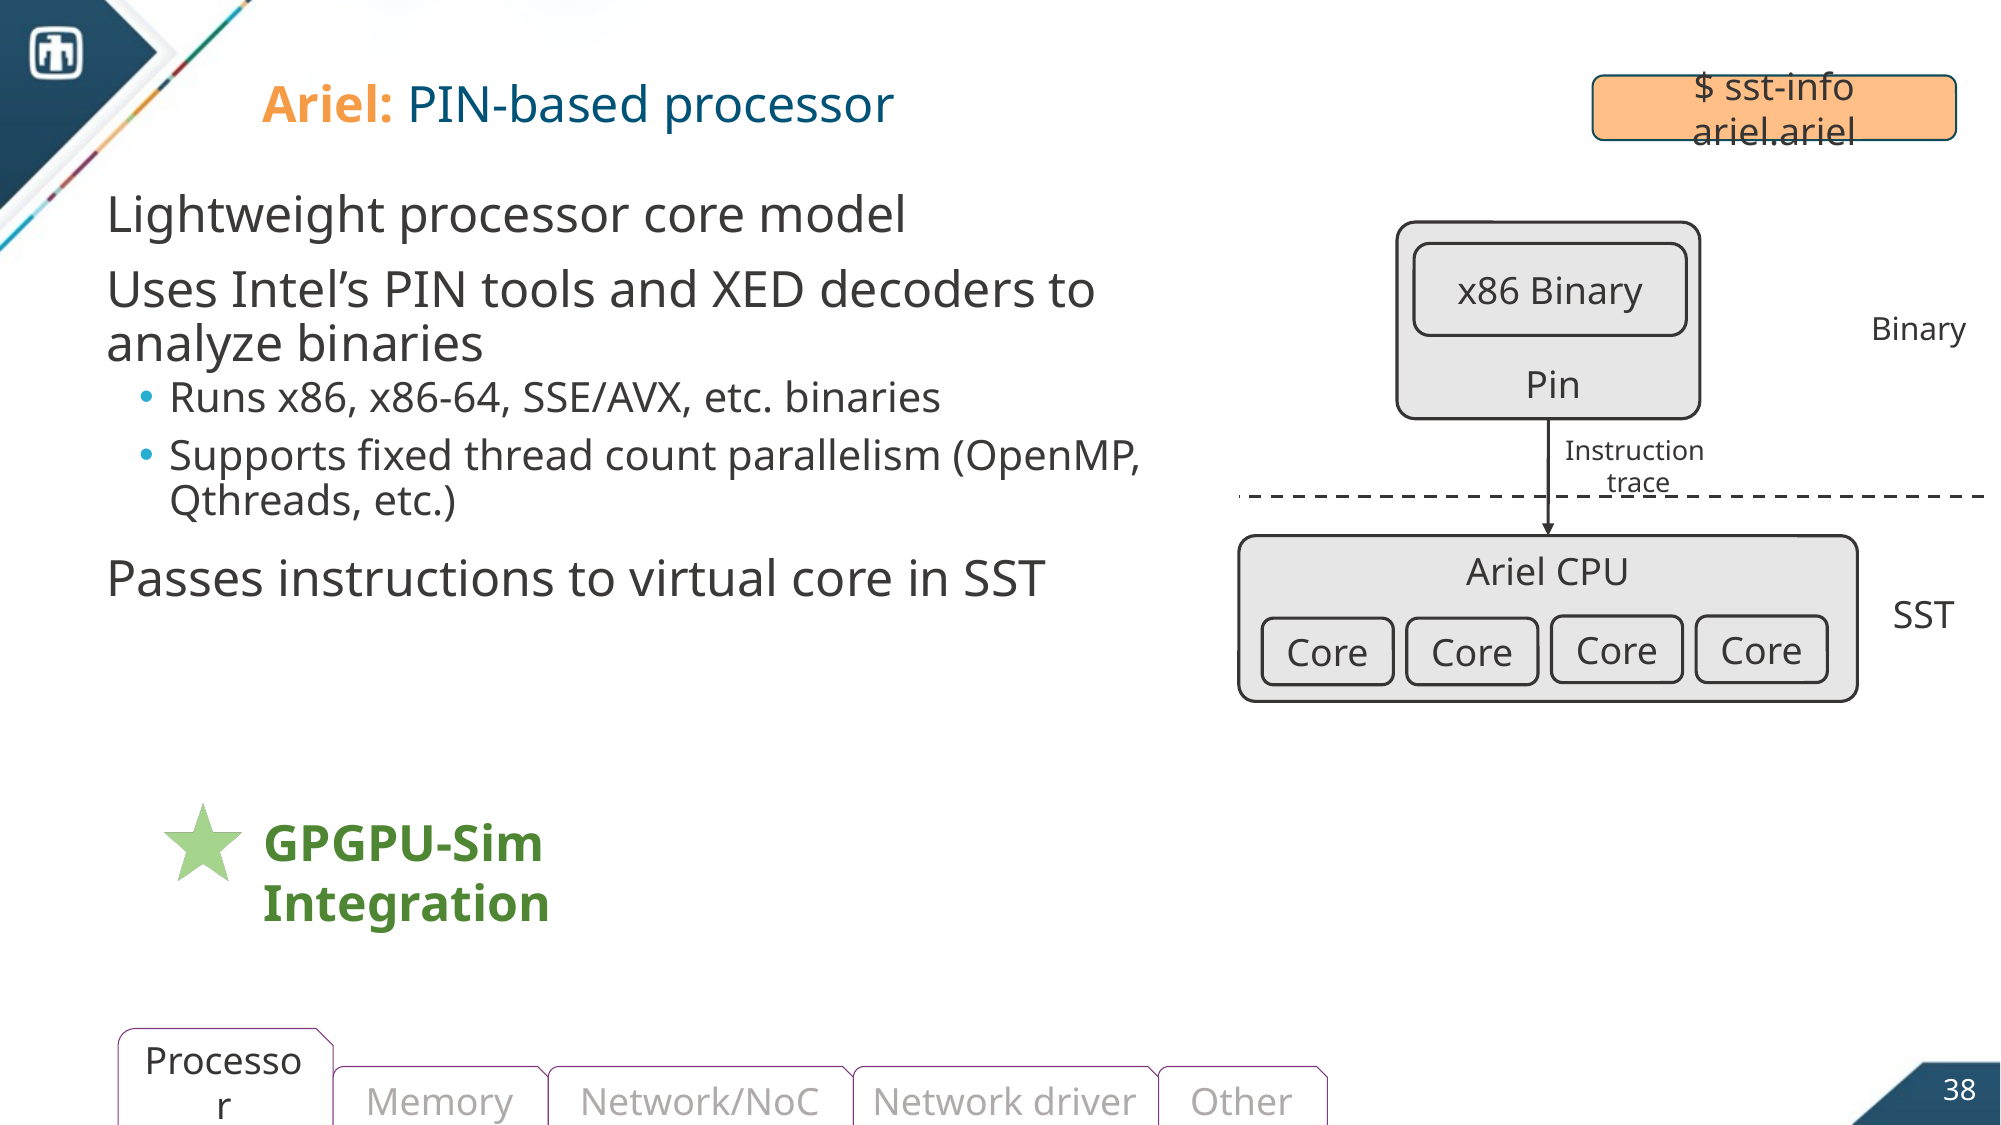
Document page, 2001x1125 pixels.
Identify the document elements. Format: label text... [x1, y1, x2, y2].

text_box Binary [1853, 301, 1985, 383]
text_box Instruction trace [1549, 497, 1730, 508]
text_box SST [1858, 583, 1990, 666]
text_box Memory [332, 1065, 547, 1125]
text_box Instruction trace [1549, 426, 1730, 496]
title Ariel: PIN-based processor [262, 42, 1919, 170]
text_box $ sst-info ariel.ariel [1591, 74, 1958, 142]
text_box Processor [117, 1027, 334, 1125]
text_box Core [1695, 614, 1829, 684]
text_box Core [1261, 617, 1395, 686]
text_box Network/NoC [547, 1065, 853, 1125]
picture [0, 0, 2001, 1125]
slide_number 38 [1919, 1061, 2000, 1122]
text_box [156, 795, 822, 889]
text_box Ariel CPU [1237, 534, 1859, 703]
text_box Network driver [852, 1065, 1160, 1125]
list Lightweight processor core model Uses Intel’s PIN tools and XED decoders to analyze binaries Runs x86, x86-64, SSE/AVX, etc. binaries Supports fixed thread count parallelism (OpenMP, Qthreads, etc.) Passes instructions to virtual core in SST [106, 182, 1273, 988]
text_box Core [1550, 614, 1684, 684]
text_box Other [1158, 1065, 1328, 1125]
text_box Pin [1395, 221, 1701, 420]
text_box x86 Binary [1412, 242, 1688, 337]
text_box Core [1405, 617, 1540, 686]
